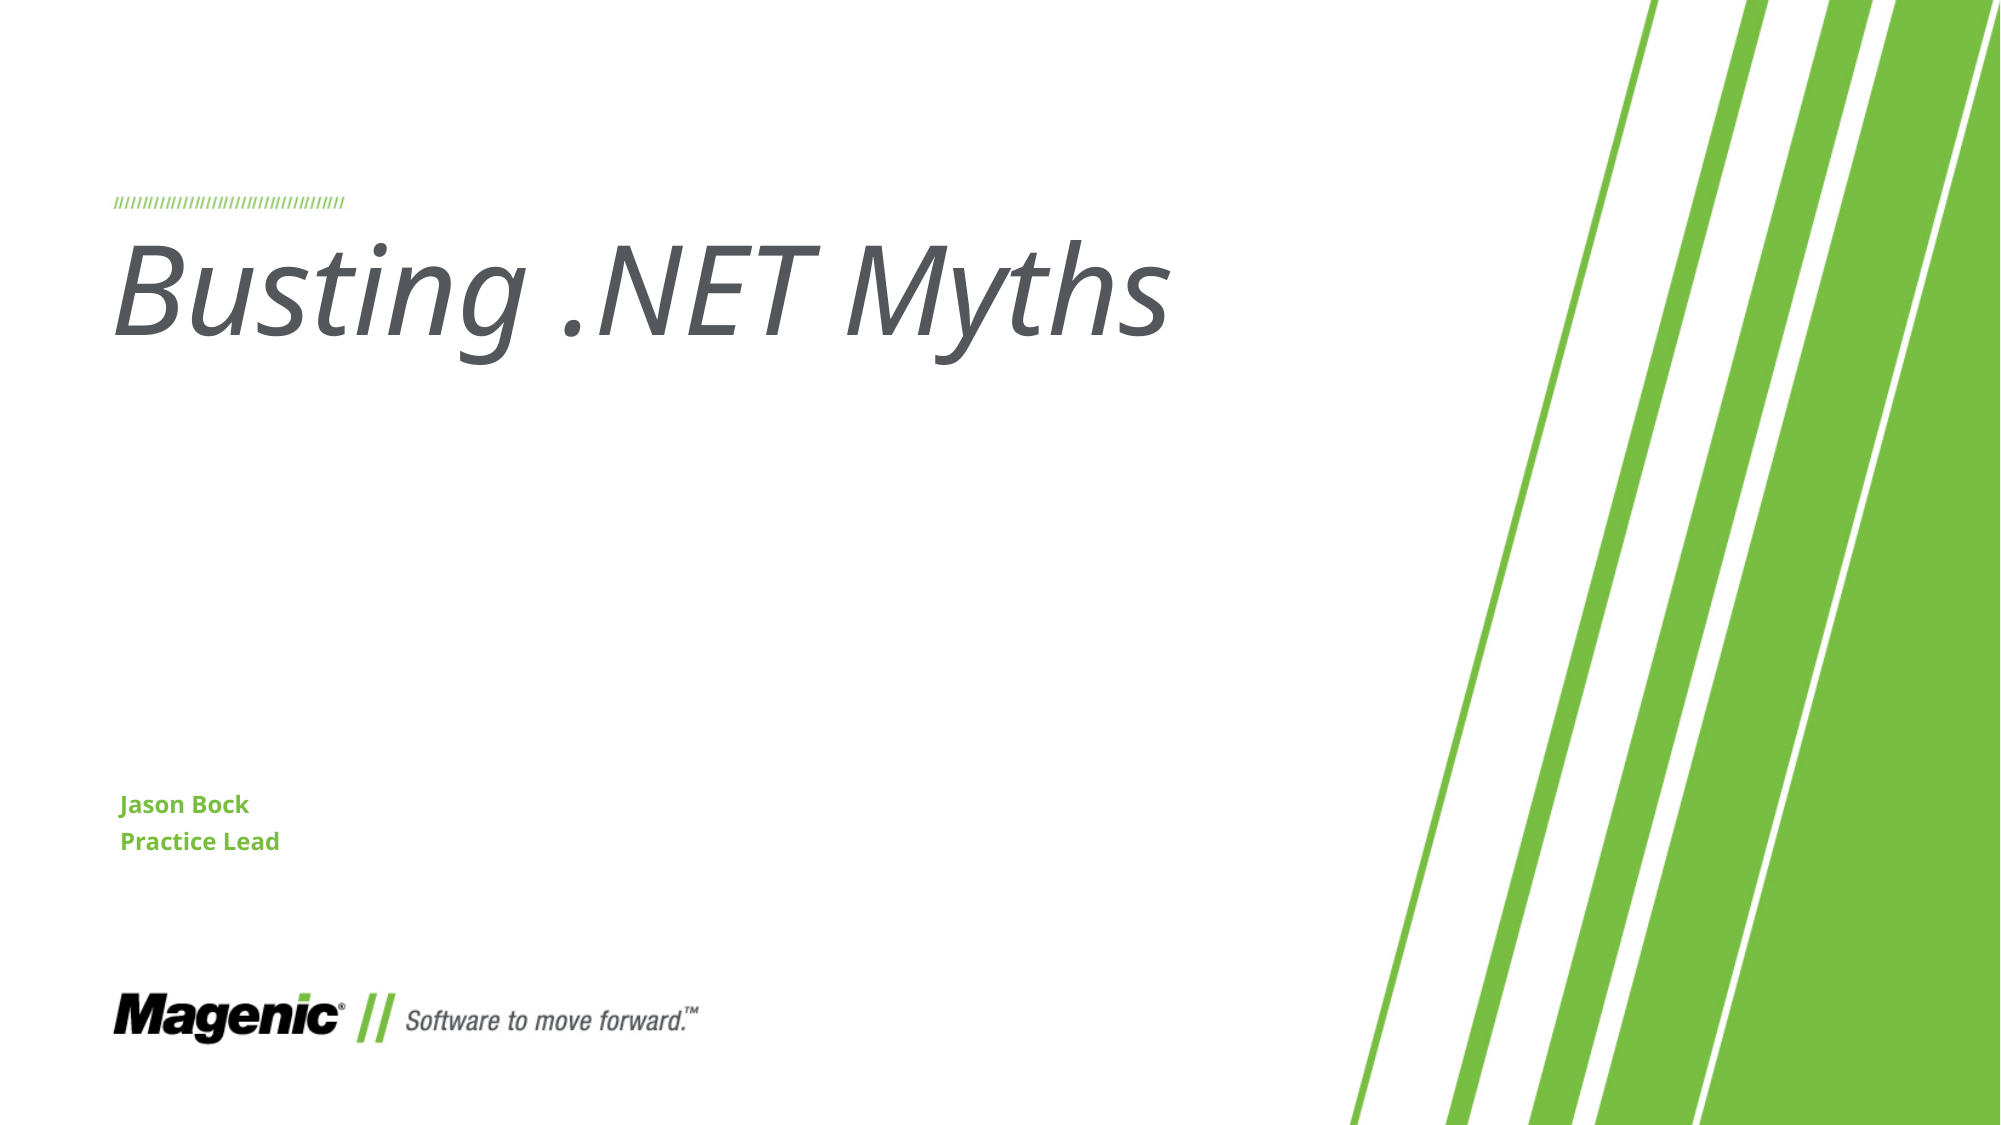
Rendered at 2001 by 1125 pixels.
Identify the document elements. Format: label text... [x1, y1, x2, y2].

list Jason Bock Practice Lead [105, 645, 639, 991]
title Busting .NET Myths [95, 238, 1281, 544]
picture [0, 0, 2001, 1125]
